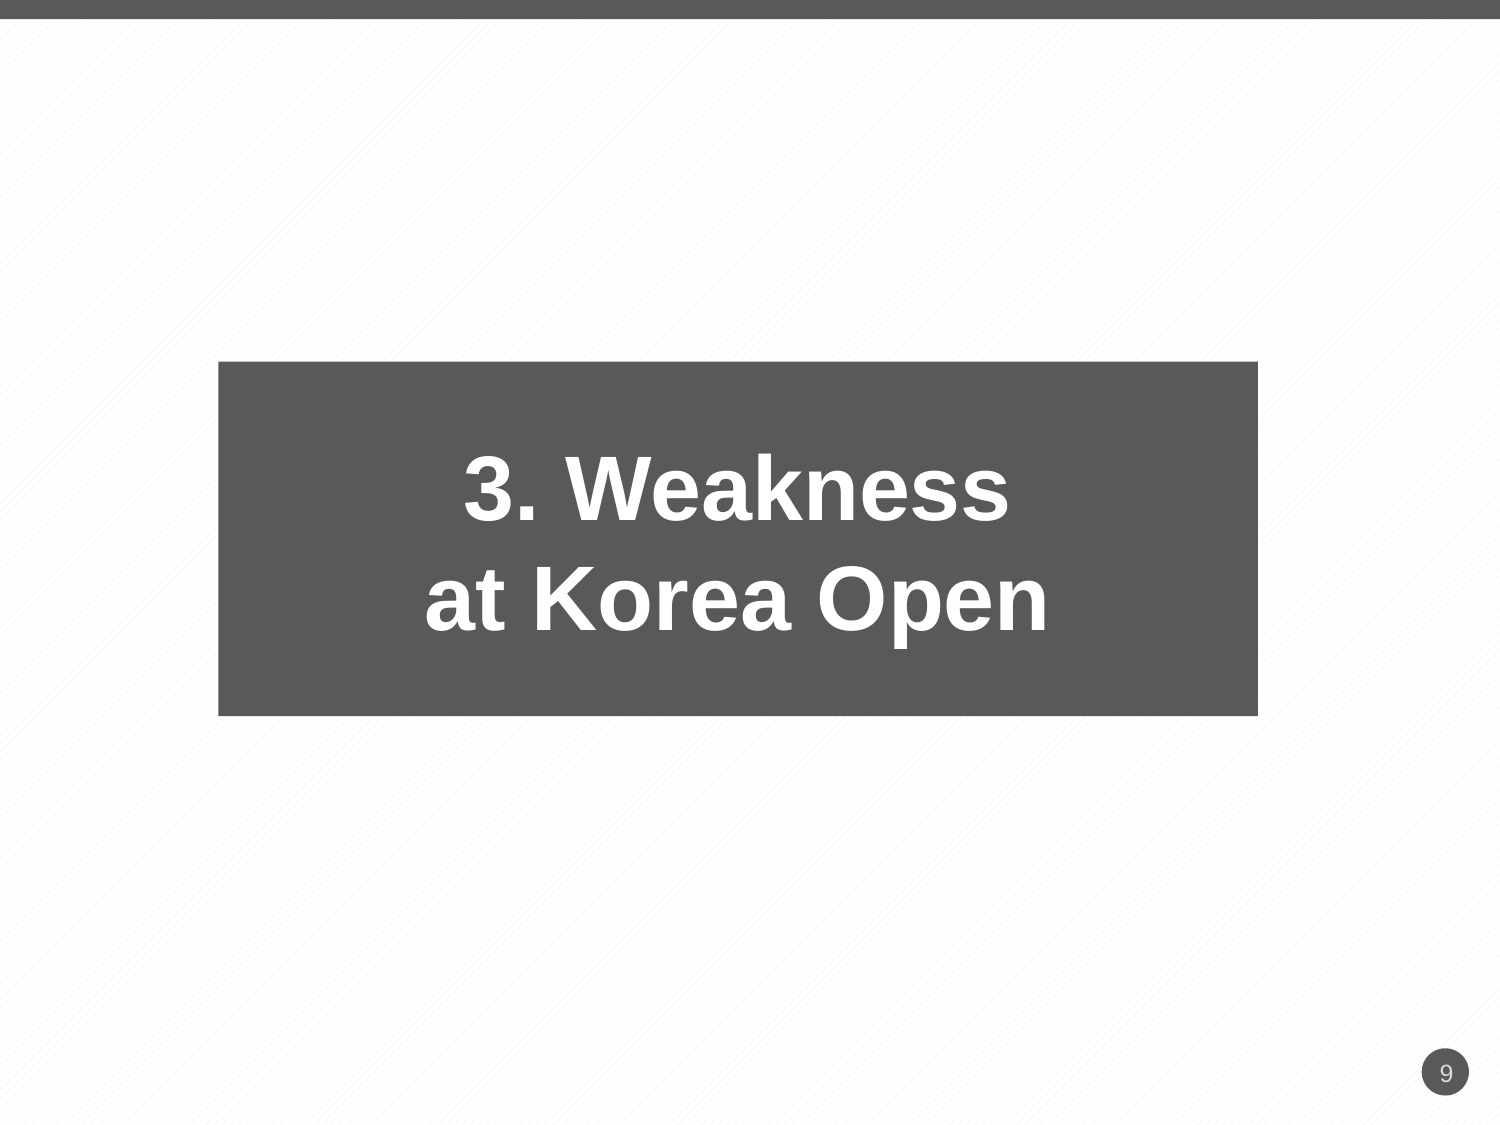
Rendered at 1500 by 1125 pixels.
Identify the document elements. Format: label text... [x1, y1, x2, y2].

text_box [0, 0, 1500, 75]
slide_number 9 [1083, 1042, 1469, 1102]
text_box 3. Weakness at Korea Open [216, 360, 1260, 718]
